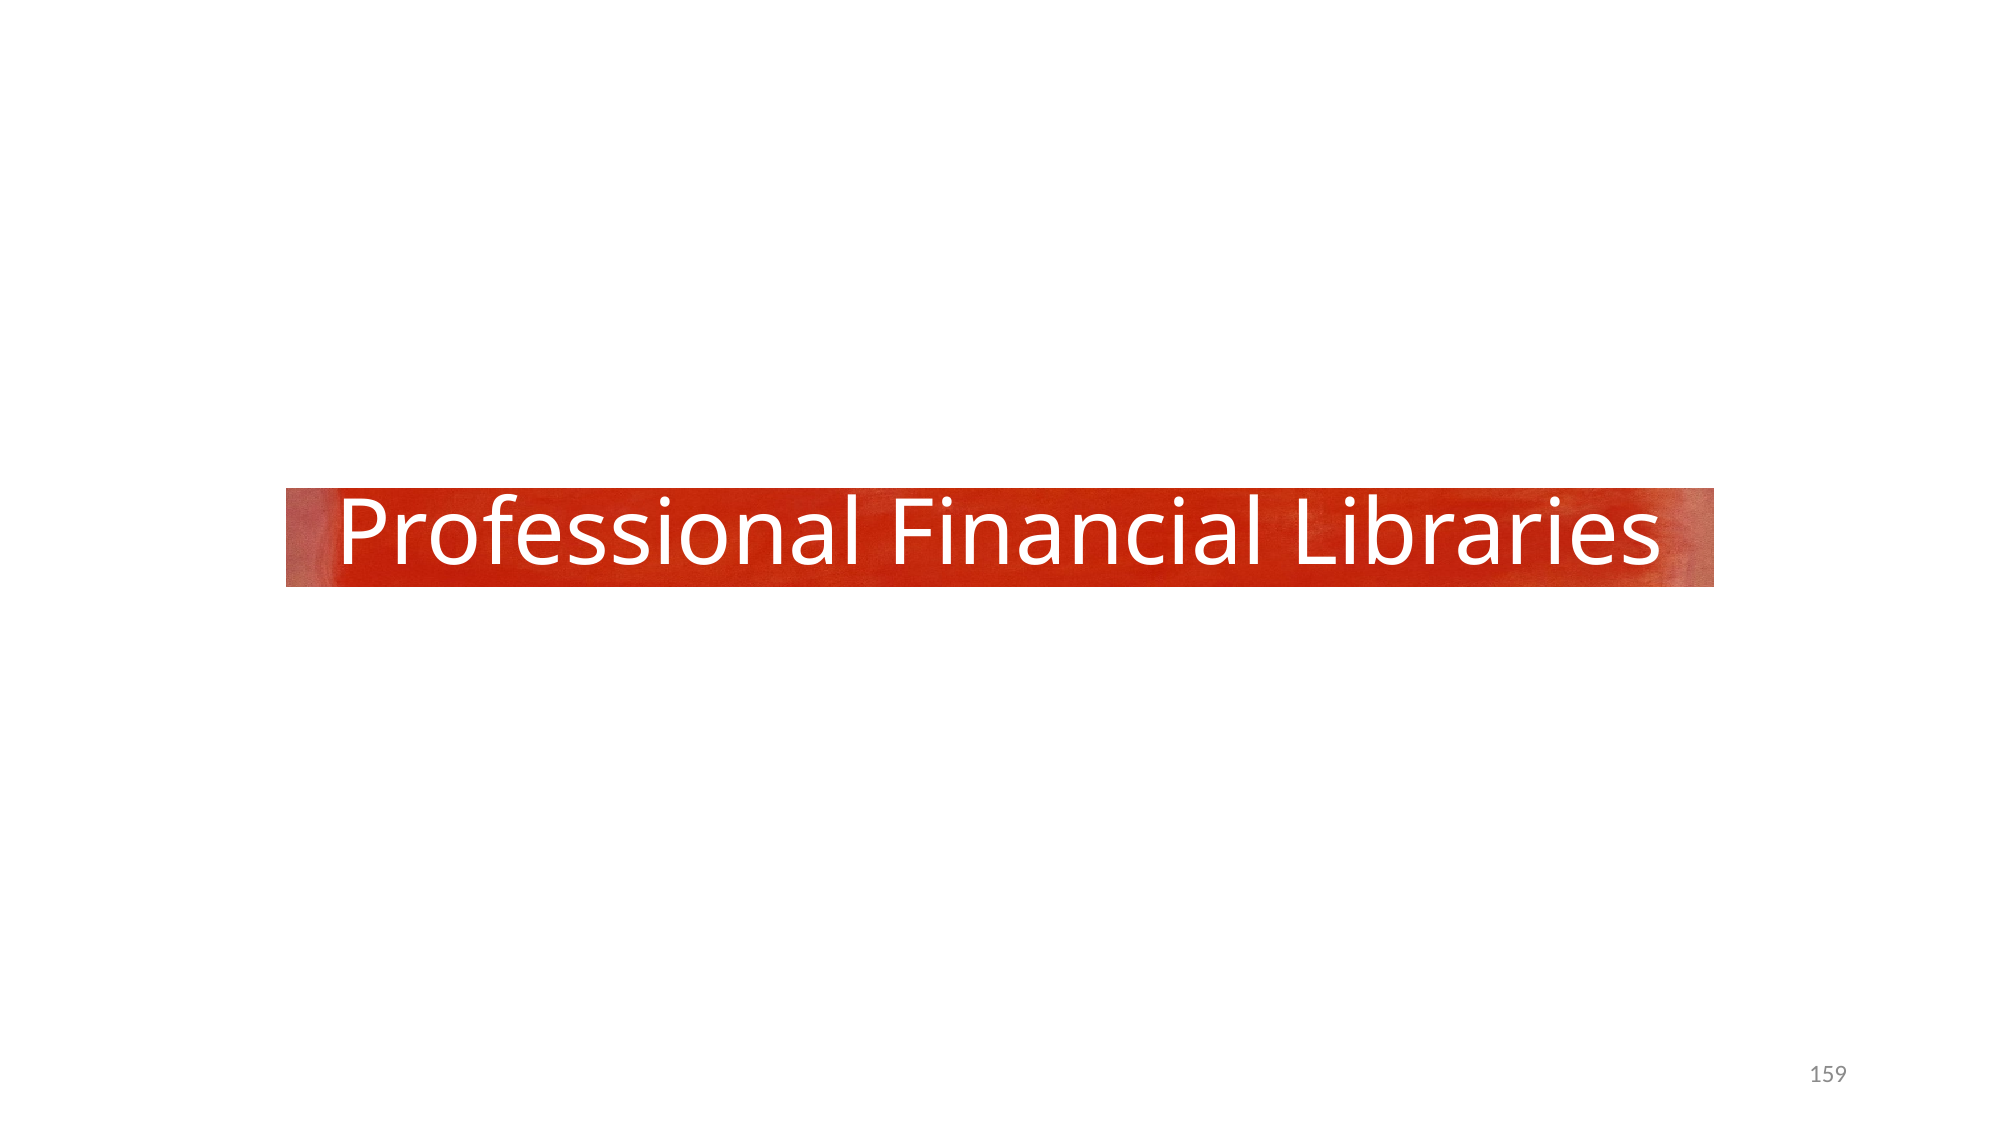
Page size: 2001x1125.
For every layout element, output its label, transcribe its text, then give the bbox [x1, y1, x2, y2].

slide_number 159 [1412, 1042, 1863, 1103]
picture [286, 488, 1714, 587]
title Professional Financial Libraries [137, 426, 1863, 644]
